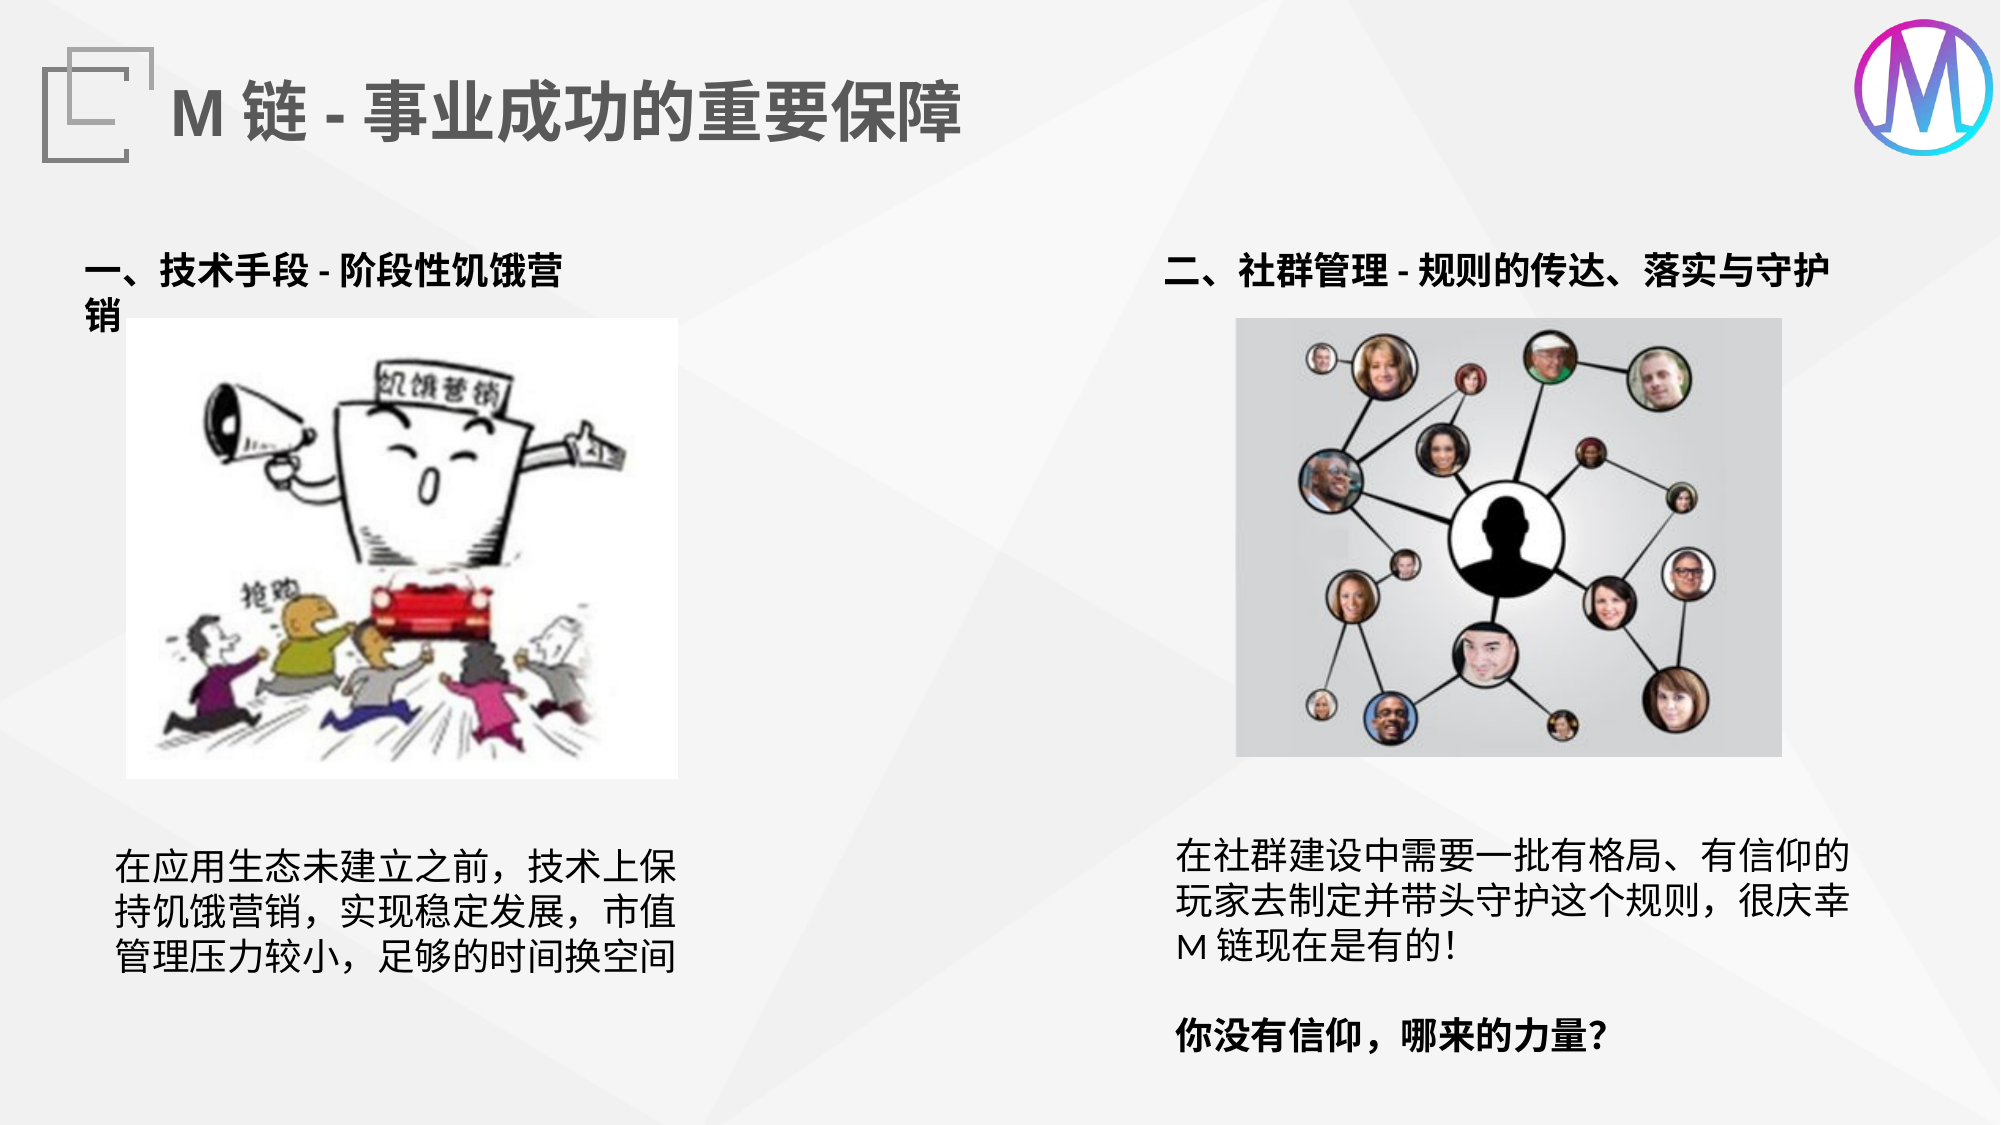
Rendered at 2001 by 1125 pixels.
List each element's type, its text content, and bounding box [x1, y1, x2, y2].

text_box 一、技术手段-阶段性饥饿营销 [69, 239, 605, 345]
text_box 二、社群管理-规则的传达、落实与守护 [1148, 239, 1883, 300]
text_box 在社群建设中需要一批有格局、有信仰的玩家去制定并带头守护这个规则，很庆幸M链现在是有的！ 你没有信仰，哪来的力量？ [1161, 824, 1883, 1065]
picture [0, 0, 2001, 1125]
text_box [69, 48, 152, 123]
text_box 在应用生态未建立之前，技术上保持饥饿营销，实现稳定发展，市值管理压力较小，足够的时间换空间 [99, 835, 708, 986]
text_box [44, 68, 127, 162]
text_box M链-事业成功的重要保障 [155, 62, 979, 158]
